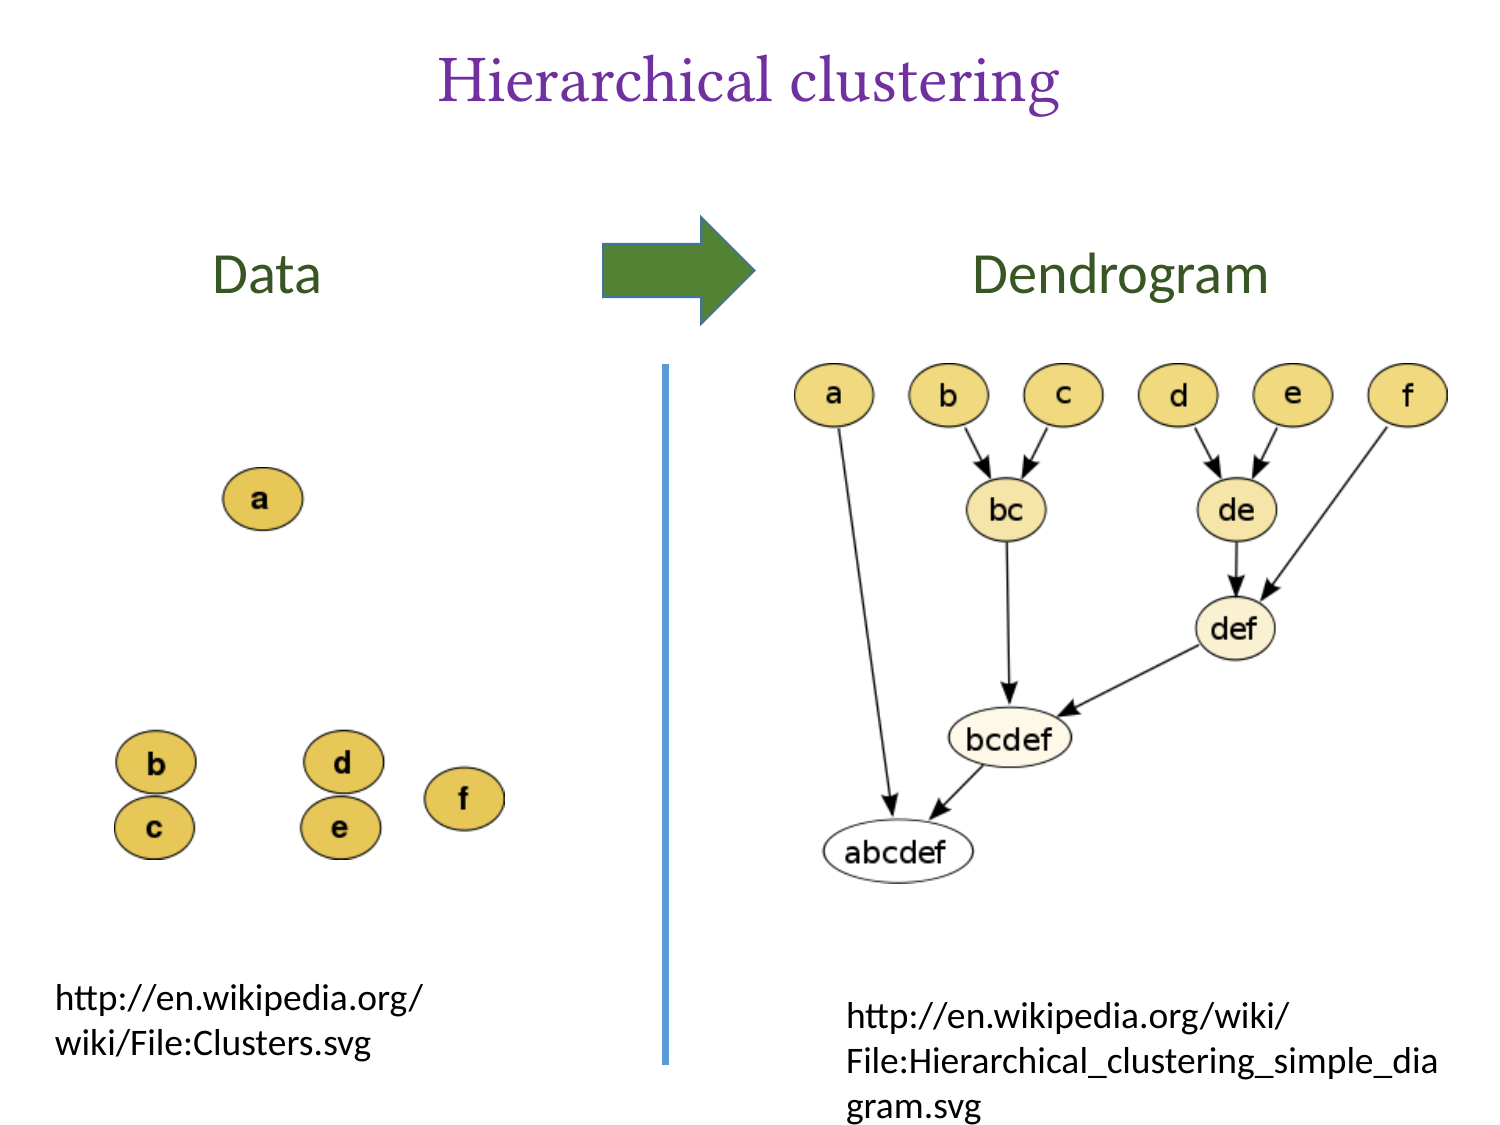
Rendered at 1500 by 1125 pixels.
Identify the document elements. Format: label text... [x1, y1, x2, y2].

text_box Data [197, 227, 338, 313]
text_box Dendrogram [958, 227, 1285, 313]
text_box http://en.wikipedia.org/wiki/File:Clusters.svg [40, 965, 519, 1071]
text_box Hierarchical clustering [423, 27, 1077, 123]
picture [794, 363, 1448, 884]
picture [114, 467, 505, 860]
text_box [602, 214, 756, 327]
text_box http://en.wikipedia.org/wiki/File:Hierarchical_clustering_simple_diagram.svg [831, 983, 1464, 1125]
